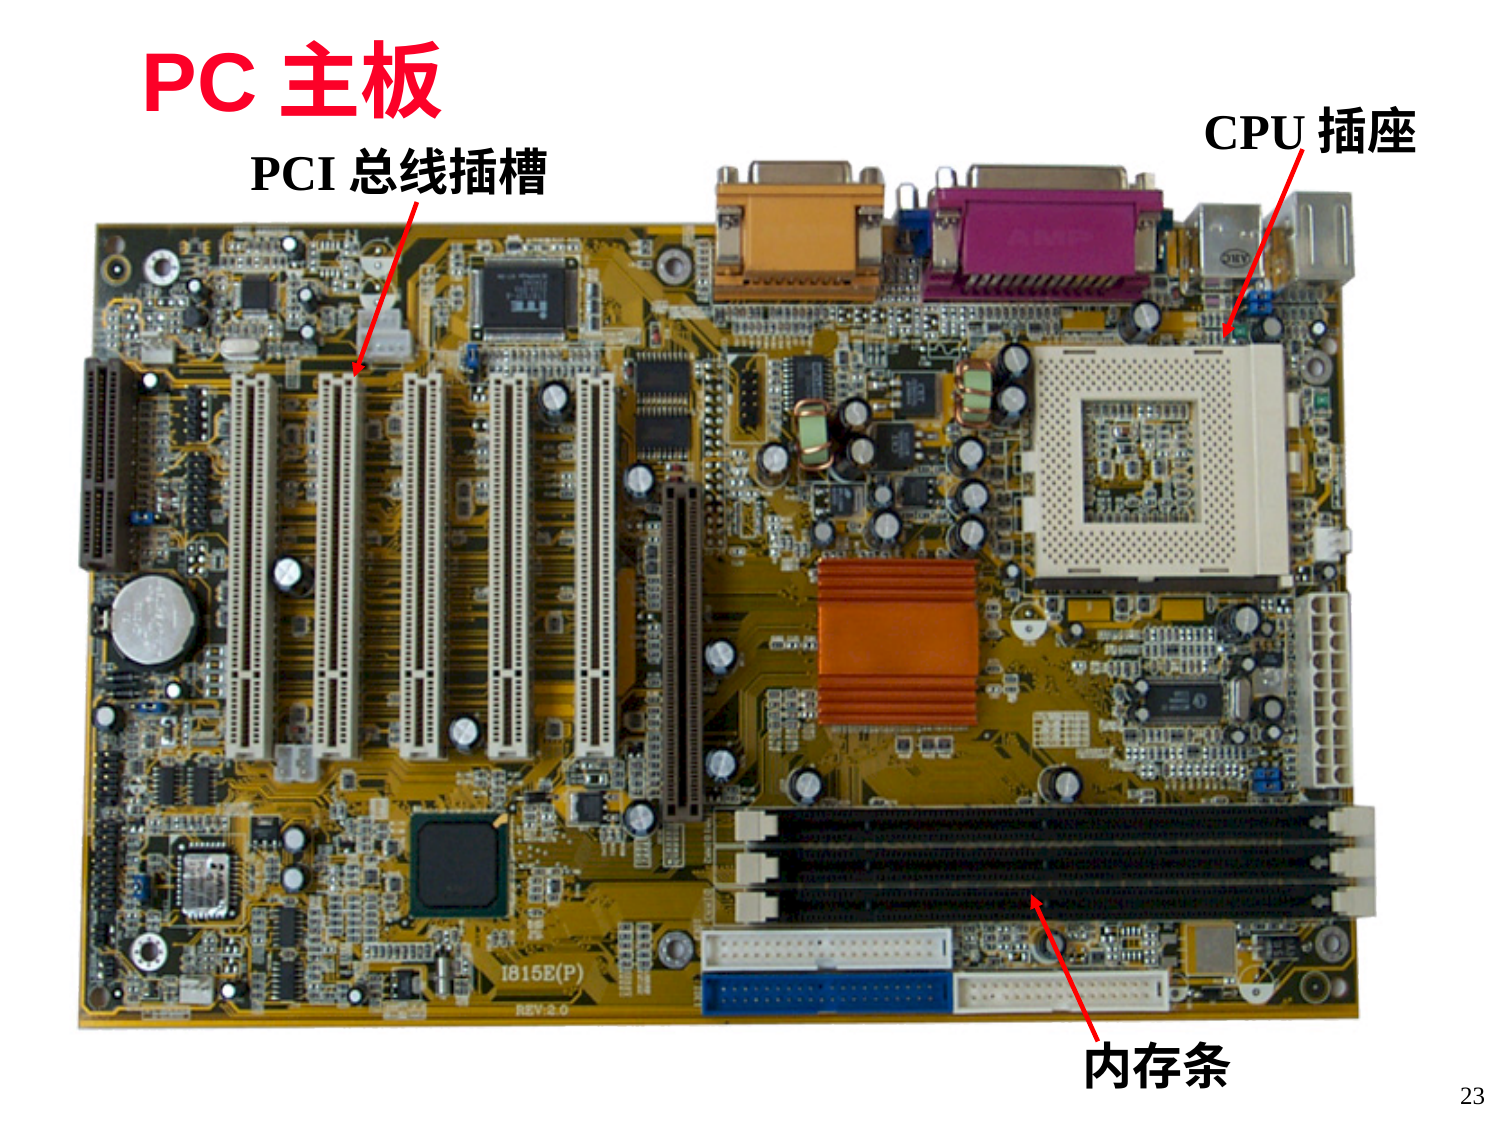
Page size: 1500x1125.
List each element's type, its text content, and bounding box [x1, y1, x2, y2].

text_box 内存条 [1067, 1074, 1162, 1098]
picture [40, 146, 1413, 1065]
text_box CPU插座 [1203, 99, 1422, 147]
slide_number 23 [1162, 1065, 1500, 1125]
title PC主板 [131, 37, 1055, 133]
